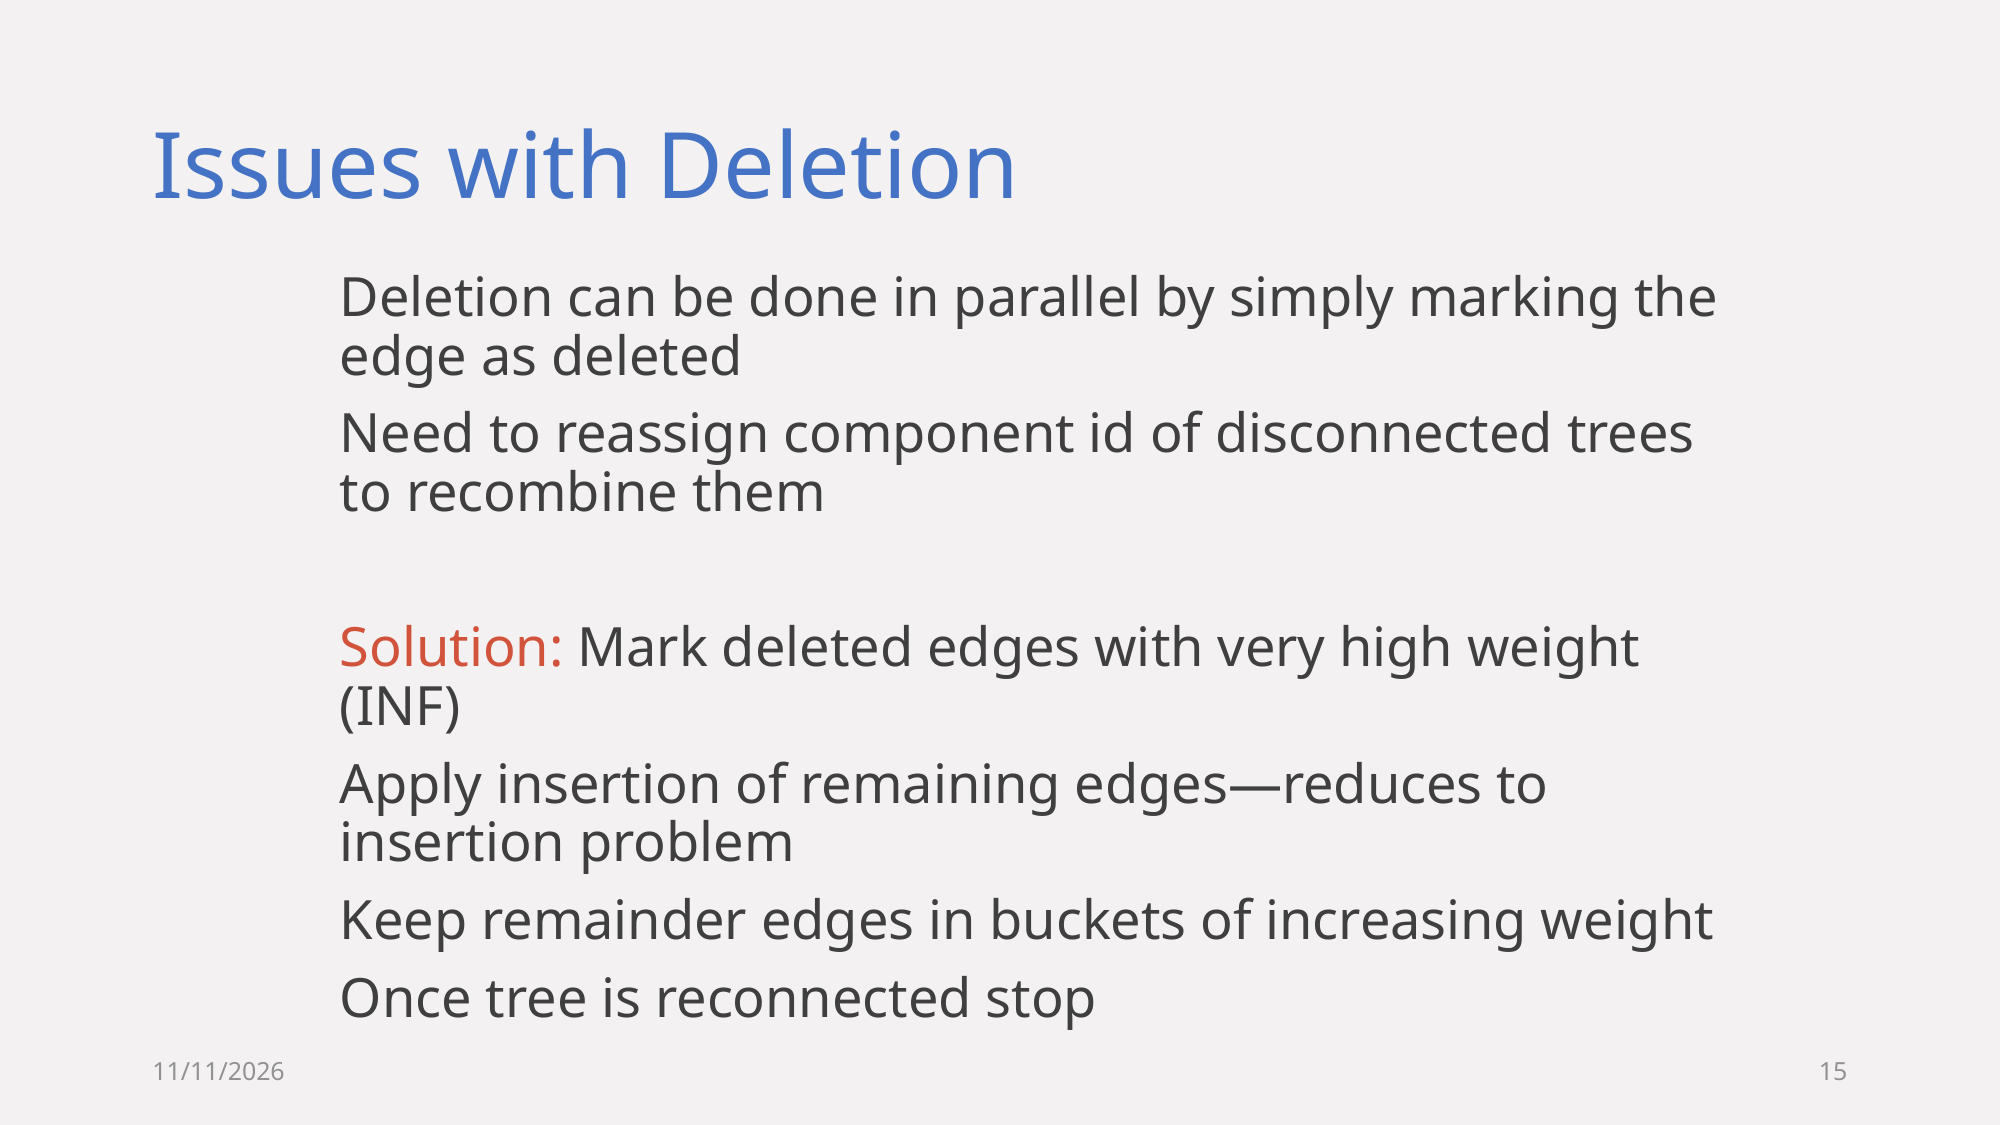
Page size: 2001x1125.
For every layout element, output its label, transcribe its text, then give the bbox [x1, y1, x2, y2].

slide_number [137, 1042, 588, 1103]
slide_number 15 [1412, 1042, 1863, 1103]
title Issues with Deletion [137, 59, 1863, 278]
list Deletion can be done in parallel by simply marking the edge as deleted Need to reassign component id of disconnected trees to recombine them Solution: Mark deleted edges with very high weight (INF) Apply insertion of remaining edges—reduces to insertion problem Keep remainder edges in buckets of increasing weight Once tree is reconnected stop [324, 262, 1750, 1063]
